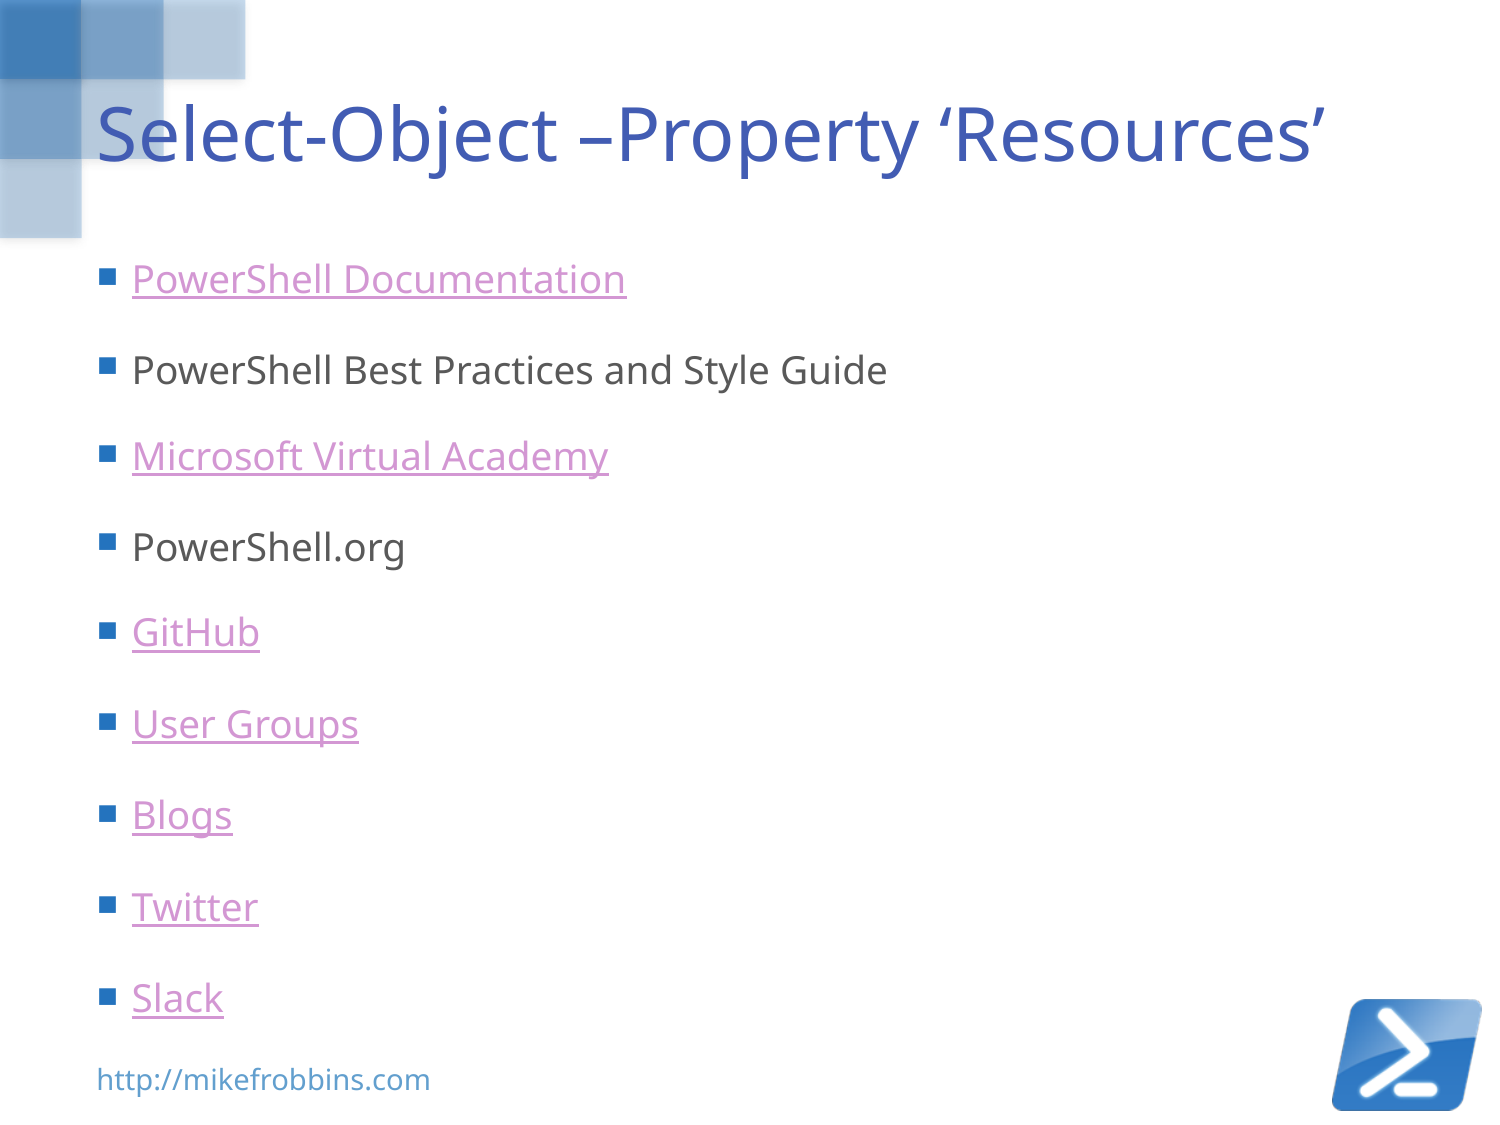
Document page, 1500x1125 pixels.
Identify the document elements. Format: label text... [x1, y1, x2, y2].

list PowerShell Documentation PowerShell Best Practices and Style Guide Microsoft Virtual Academy PowerShell.org GitHub User Groups Blogs Twitter Slack [81, 246, 1322, 1035]
picture [1332, 999, 1482, 1111]
title Select-Object –Property ‘Resources’ [81, 79, 1355, 263]
